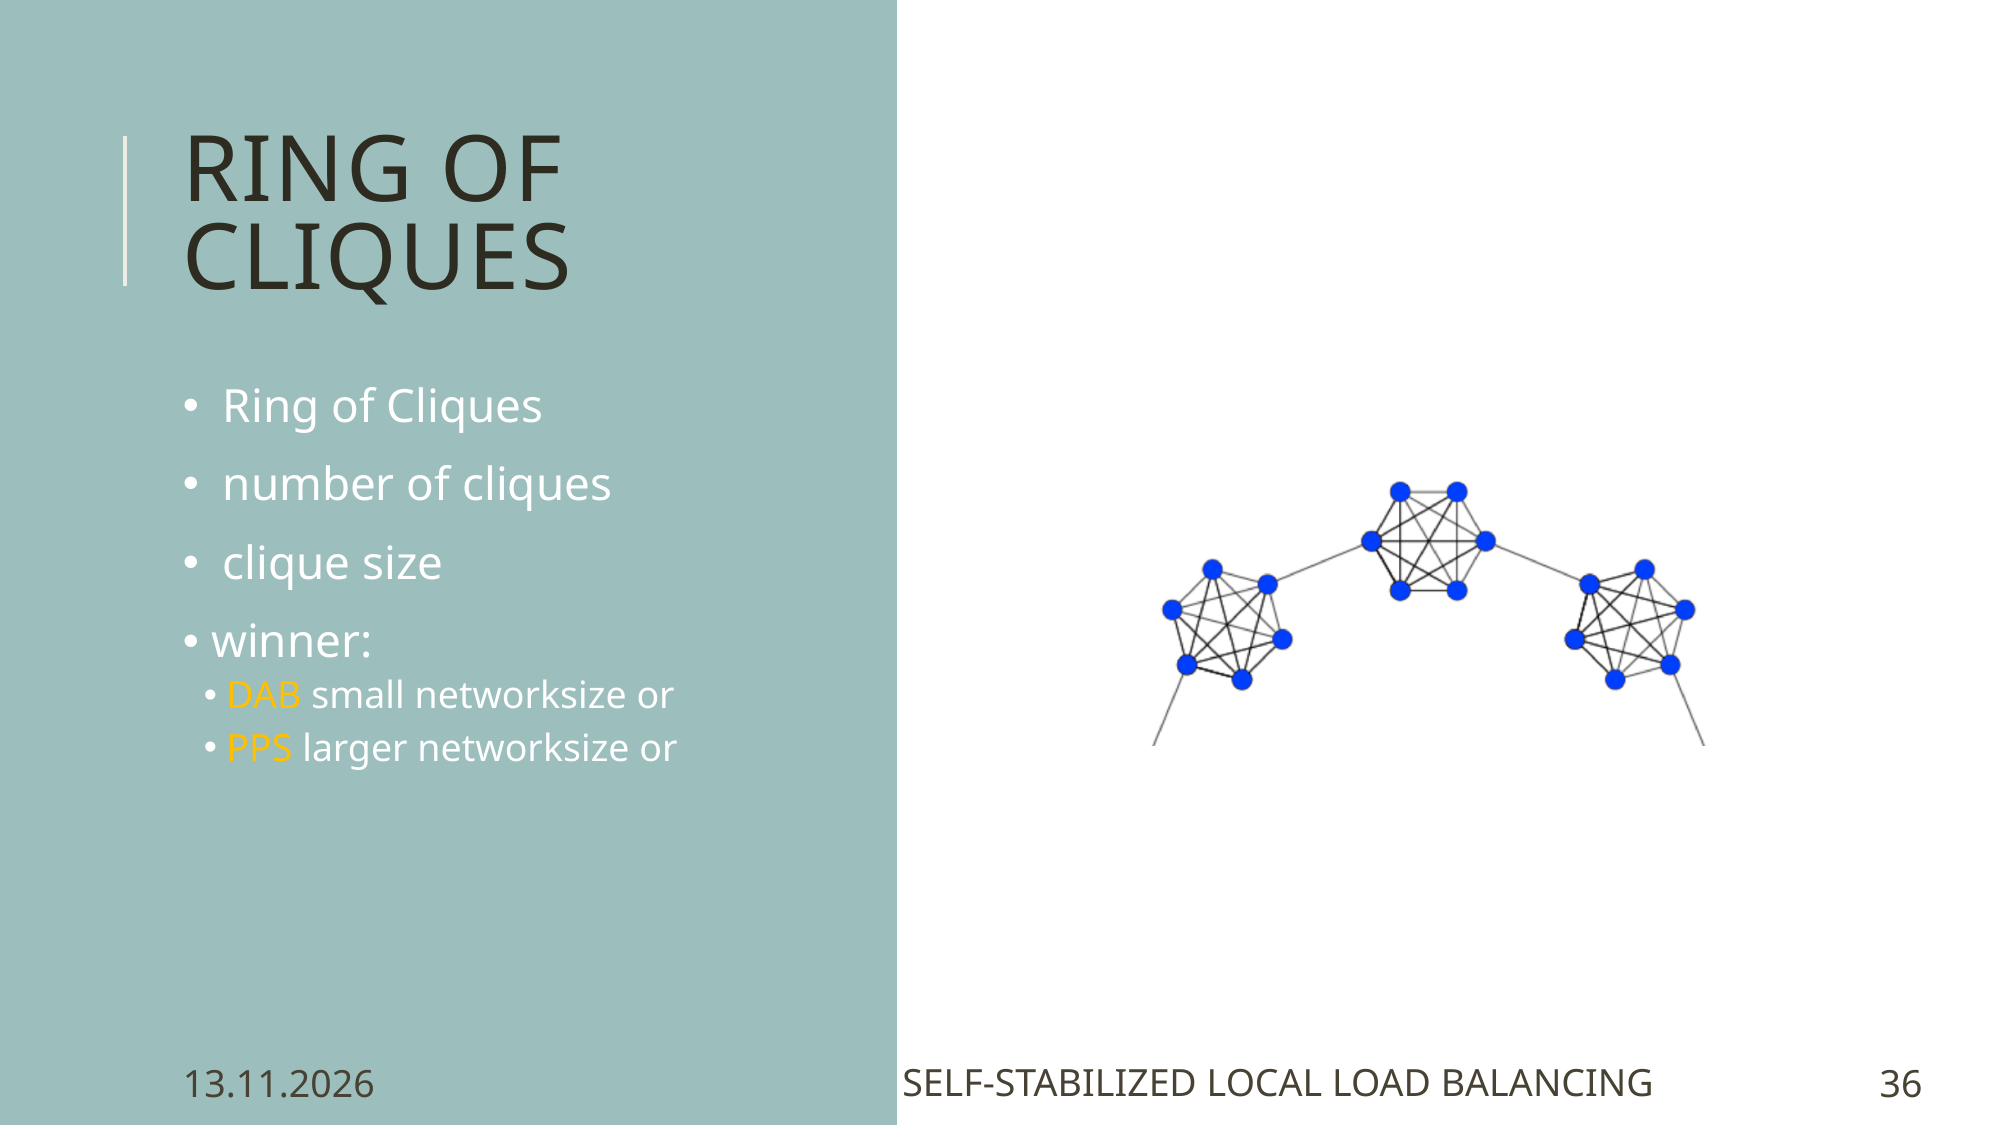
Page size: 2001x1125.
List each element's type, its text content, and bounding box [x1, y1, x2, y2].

slide_number 36 [1777, 1061, 1938, 1107]
footer Self-Stabilized Local Load Balancing [794, 1061, 1763, 1107]
title Ring of Cliques [168, 96, 788, 342]
text_box [0, 0, 898, 1125]
picture [1080, 407, 1738, 746]
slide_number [168, 1061, 522, 1107]
